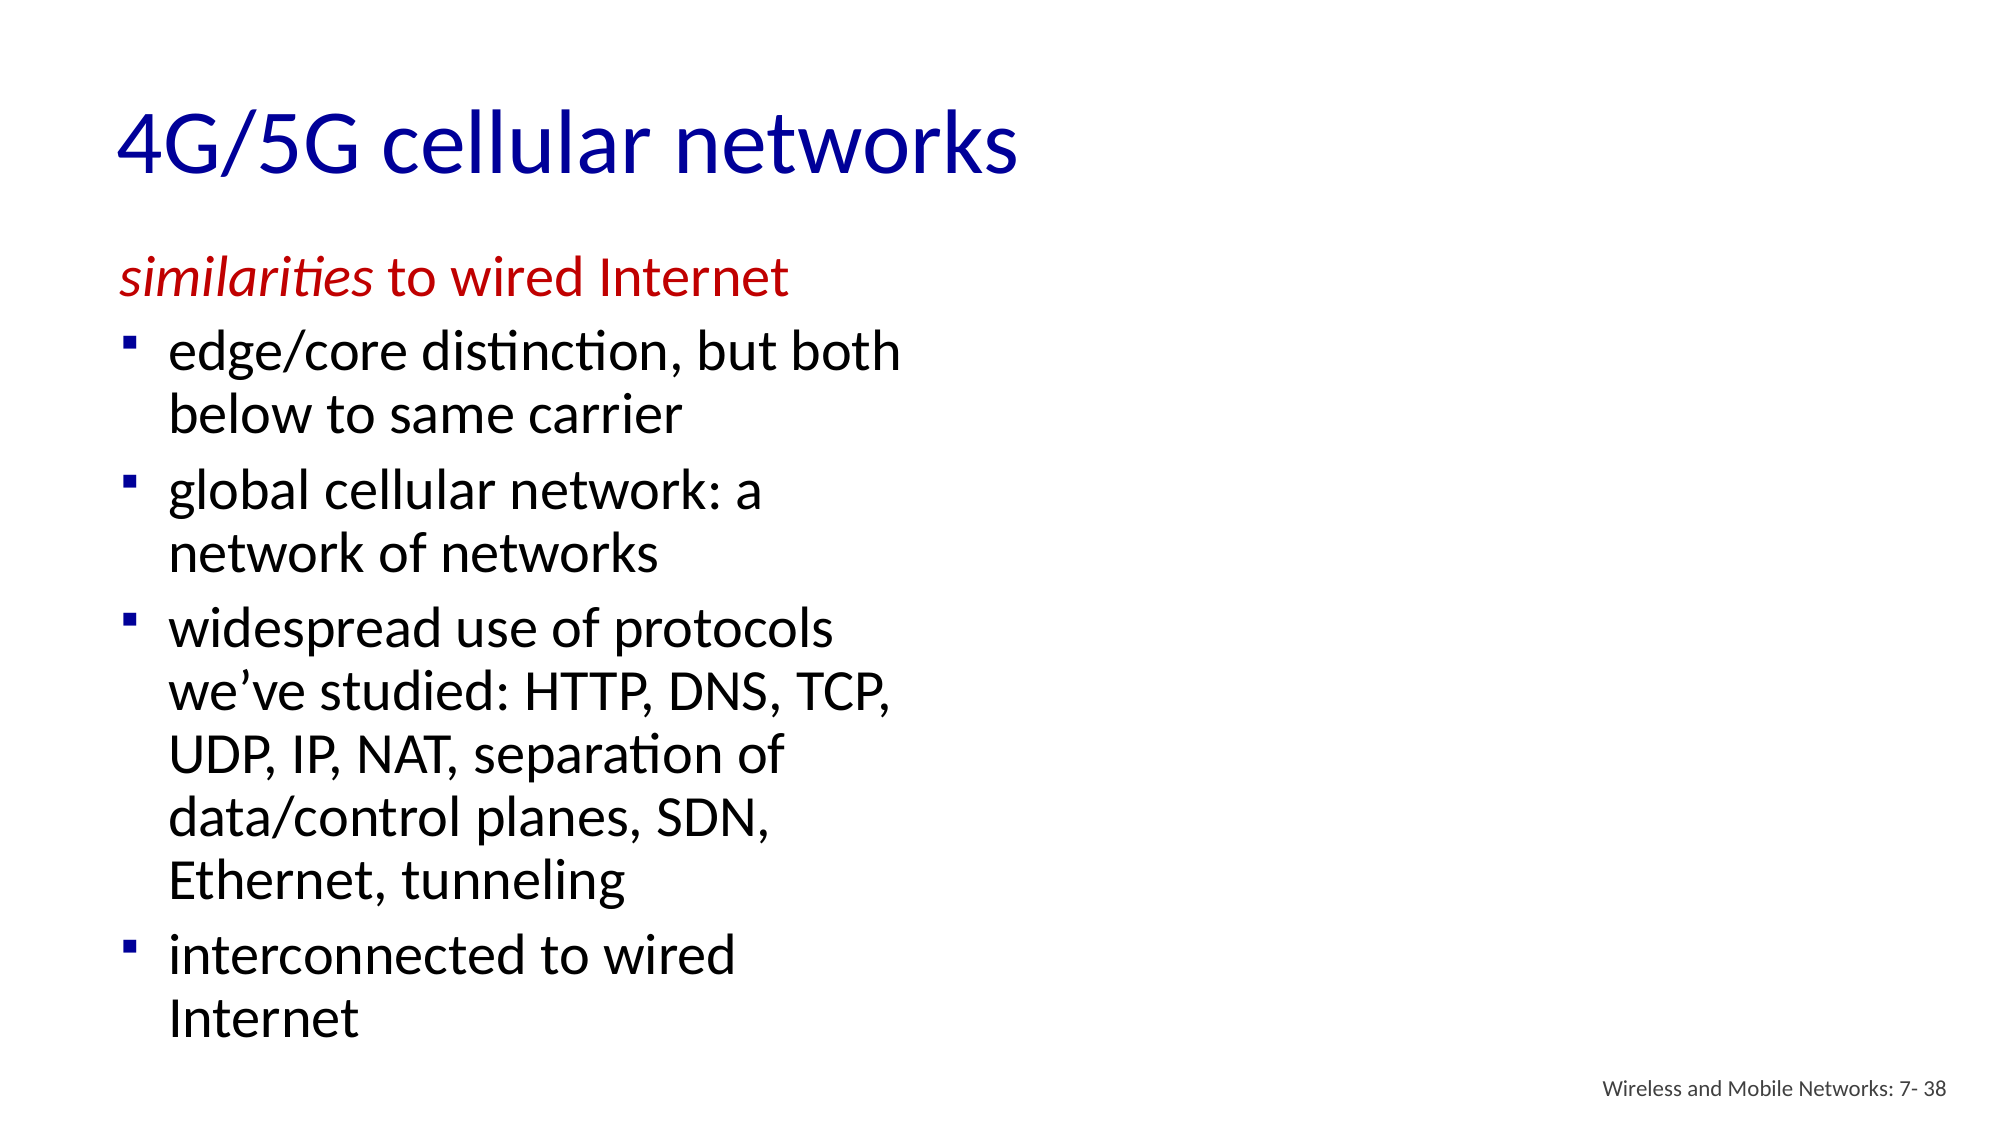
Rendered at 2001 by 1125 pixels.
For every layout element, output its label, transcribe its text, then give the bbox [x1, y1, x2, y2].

text_box similarities to wired Internet edge/core distinction, but both below to same carrier global cellular network: a network of networks widespread use of protocols we’ve studied: HTTP, DNS, TCP, UDP, IP, NAT, separation of data/control planes, SDN, Ethernet, tunneling interconnected to wired Internet [105, 230, 933, 993]
title 4G/5G cellular networks [101, 70, 1827, 218]
slide_number Wireless and Mobile Networks: 7- 38 [1512, 1056, 1963, 1117]
